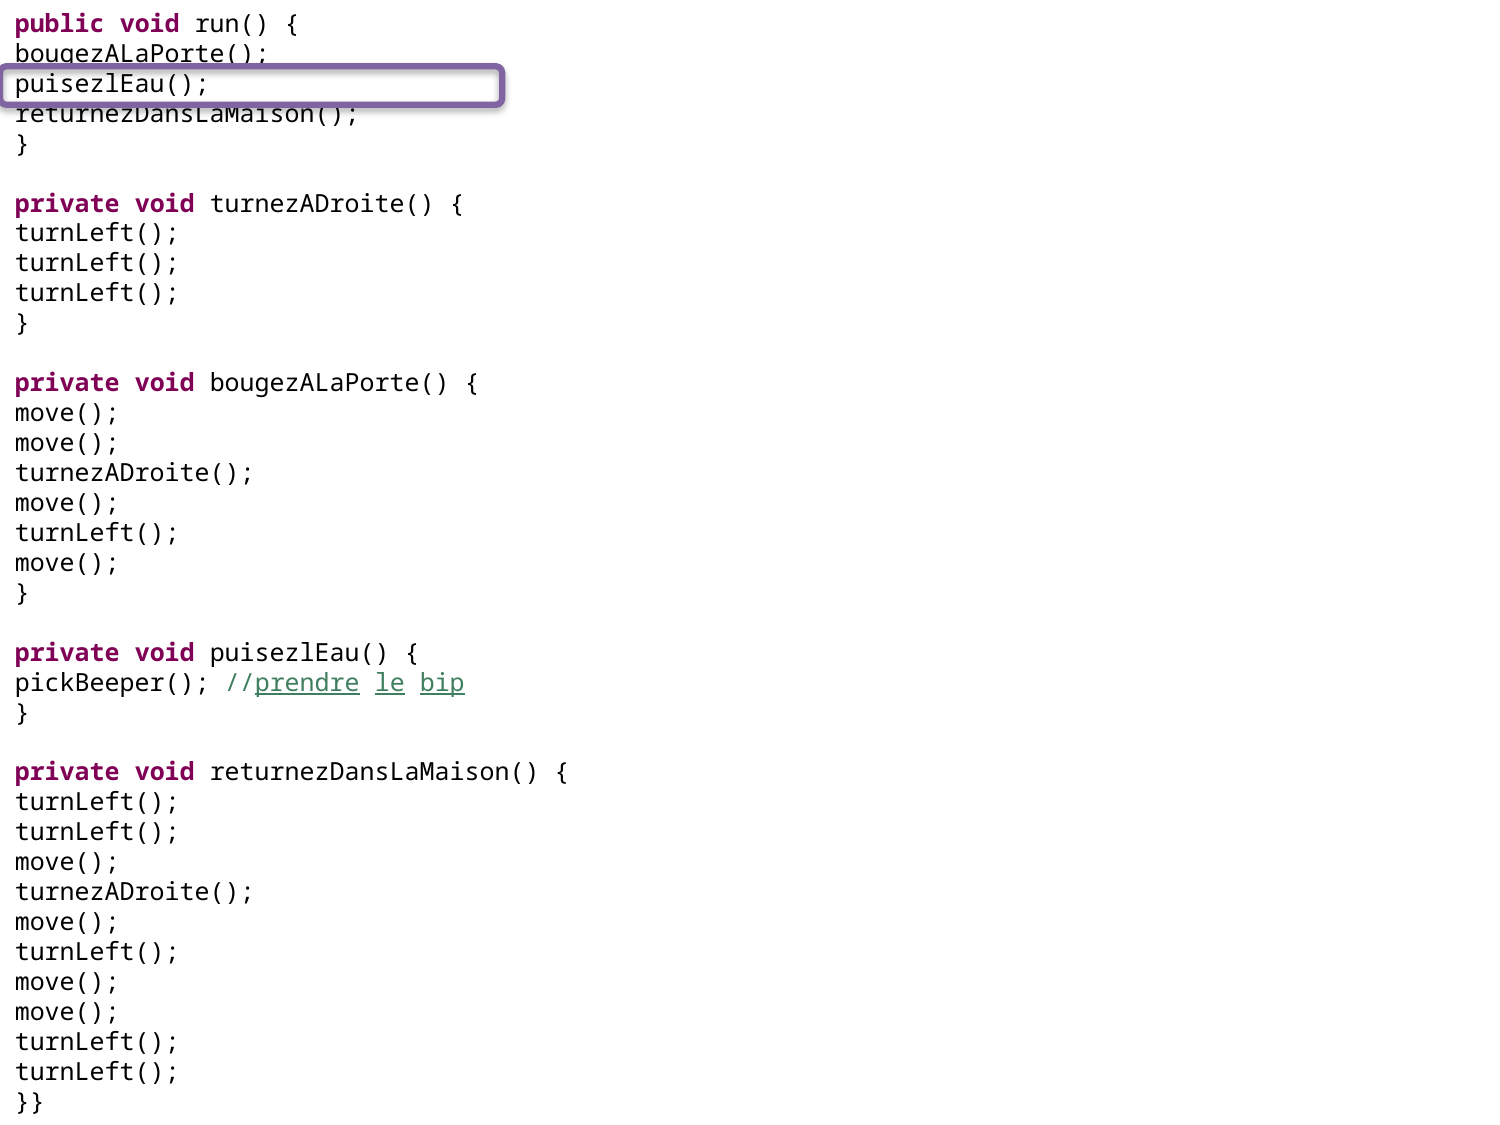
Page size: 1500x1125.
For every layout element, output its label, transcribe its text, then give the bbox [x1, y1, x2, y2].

text_box public void run() { bougezALaPorte(); puisezlEau(); returnezDansLaMaison(); } private void turnezADroite() { turnLeft(); turnLeft(); turnLeft(); } private void bougezALaPorte() { move(); move(); turnezADroite(); move(); turnLeft(); move(); } private void puisezlEau() { pickBeeper(); //prendre le bip } private void returnezDansLaMaison() { turnLeft(); turnLeft(); move(); turnezADroite(); move(); turnLeft(); move(); move(); turnLeft(); turnLeft(); }} [0, 0, 750, 1123]
text_box [0, 65, 504, 106]
